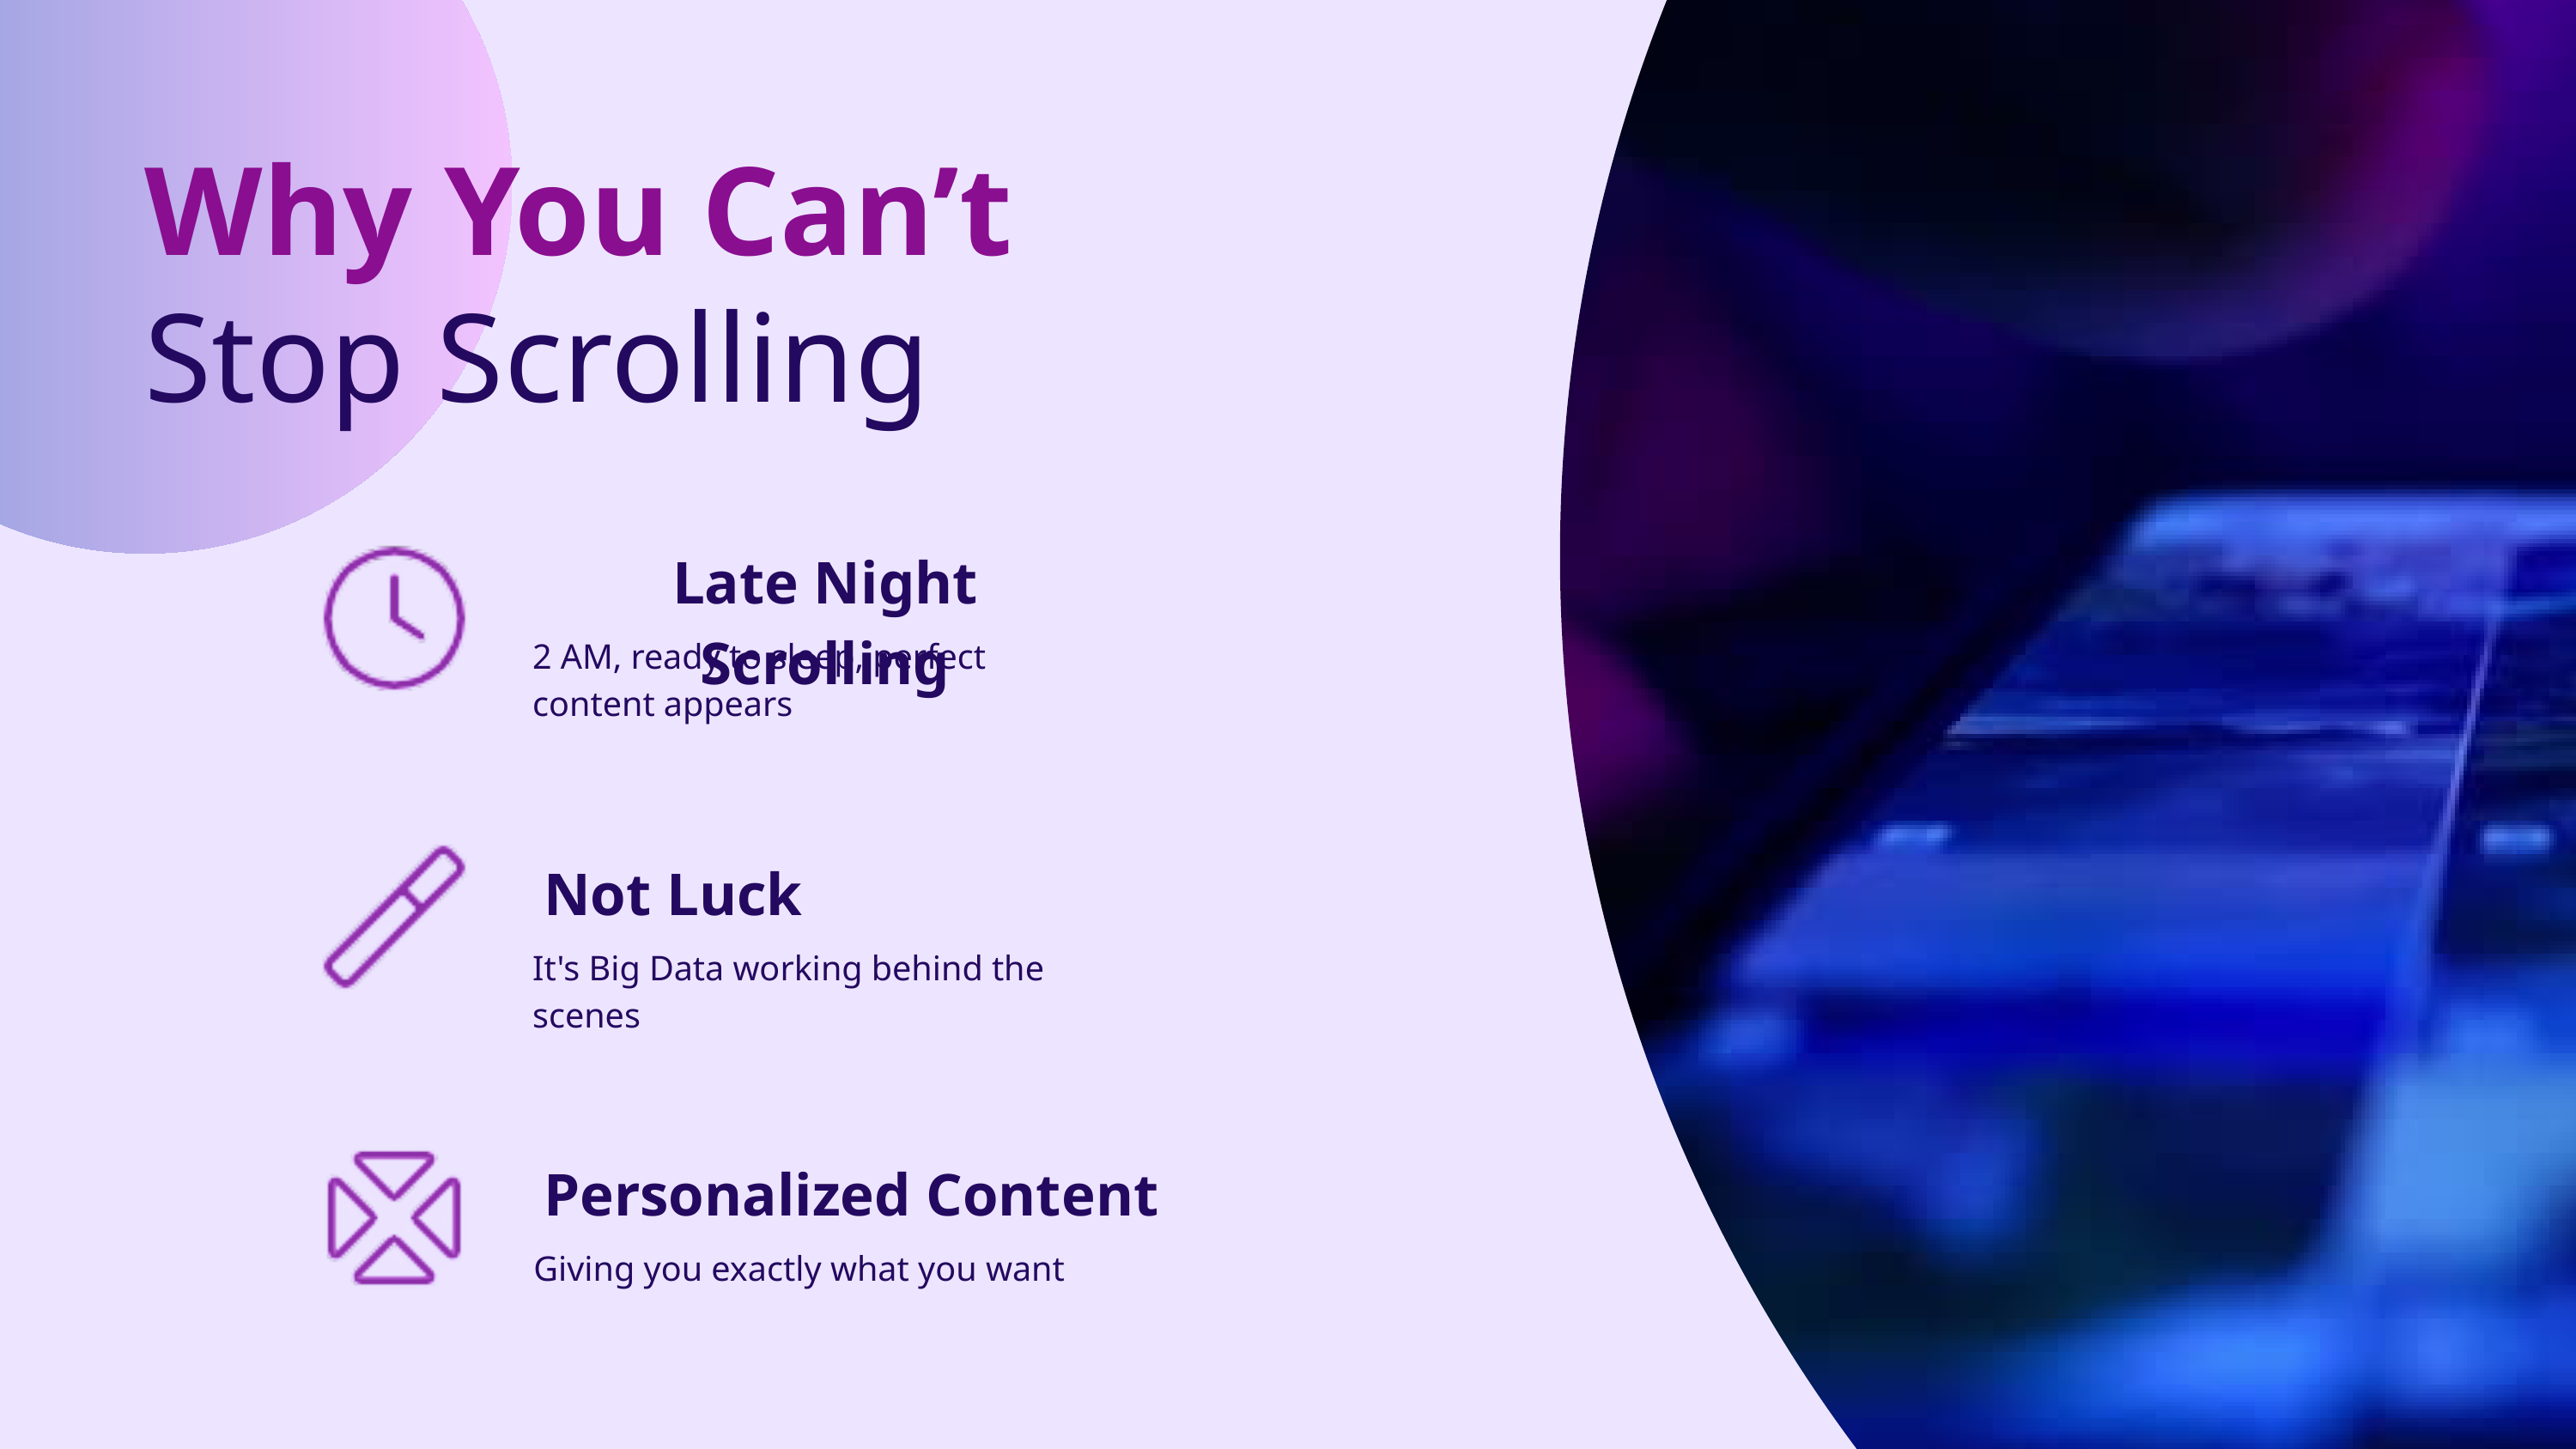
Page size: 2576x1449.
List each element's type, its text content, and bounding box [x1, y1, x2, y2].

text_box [0, 0, 513, 554]
text_box Giving you exactly what you want [533, 1240, 1109, 1288]
text_box Why You Can’t [517, 182, 1353, 281]
text_box [245, 560, 511, 761]
text_box [246, 1075, 527, 1369]
text_box Not Luck [544, 846, 1098, 940]
text_box [245, 761, 511, 1076]
text_box It's Big Data working behind the scenes [532, 940, 1108, 1035]
text_box Stop Scrolling [517, 328, 1175, 427]
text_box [1559, 0, 2576, 1449]
text_box 2 AM, ready to sleep, perfect content appears [532, 628, 1108, 724]
text_box Late Night Scrolling [544, 534, 1108, 628]
text_box Personalized Content [544, 1147, 1188, 1228]
